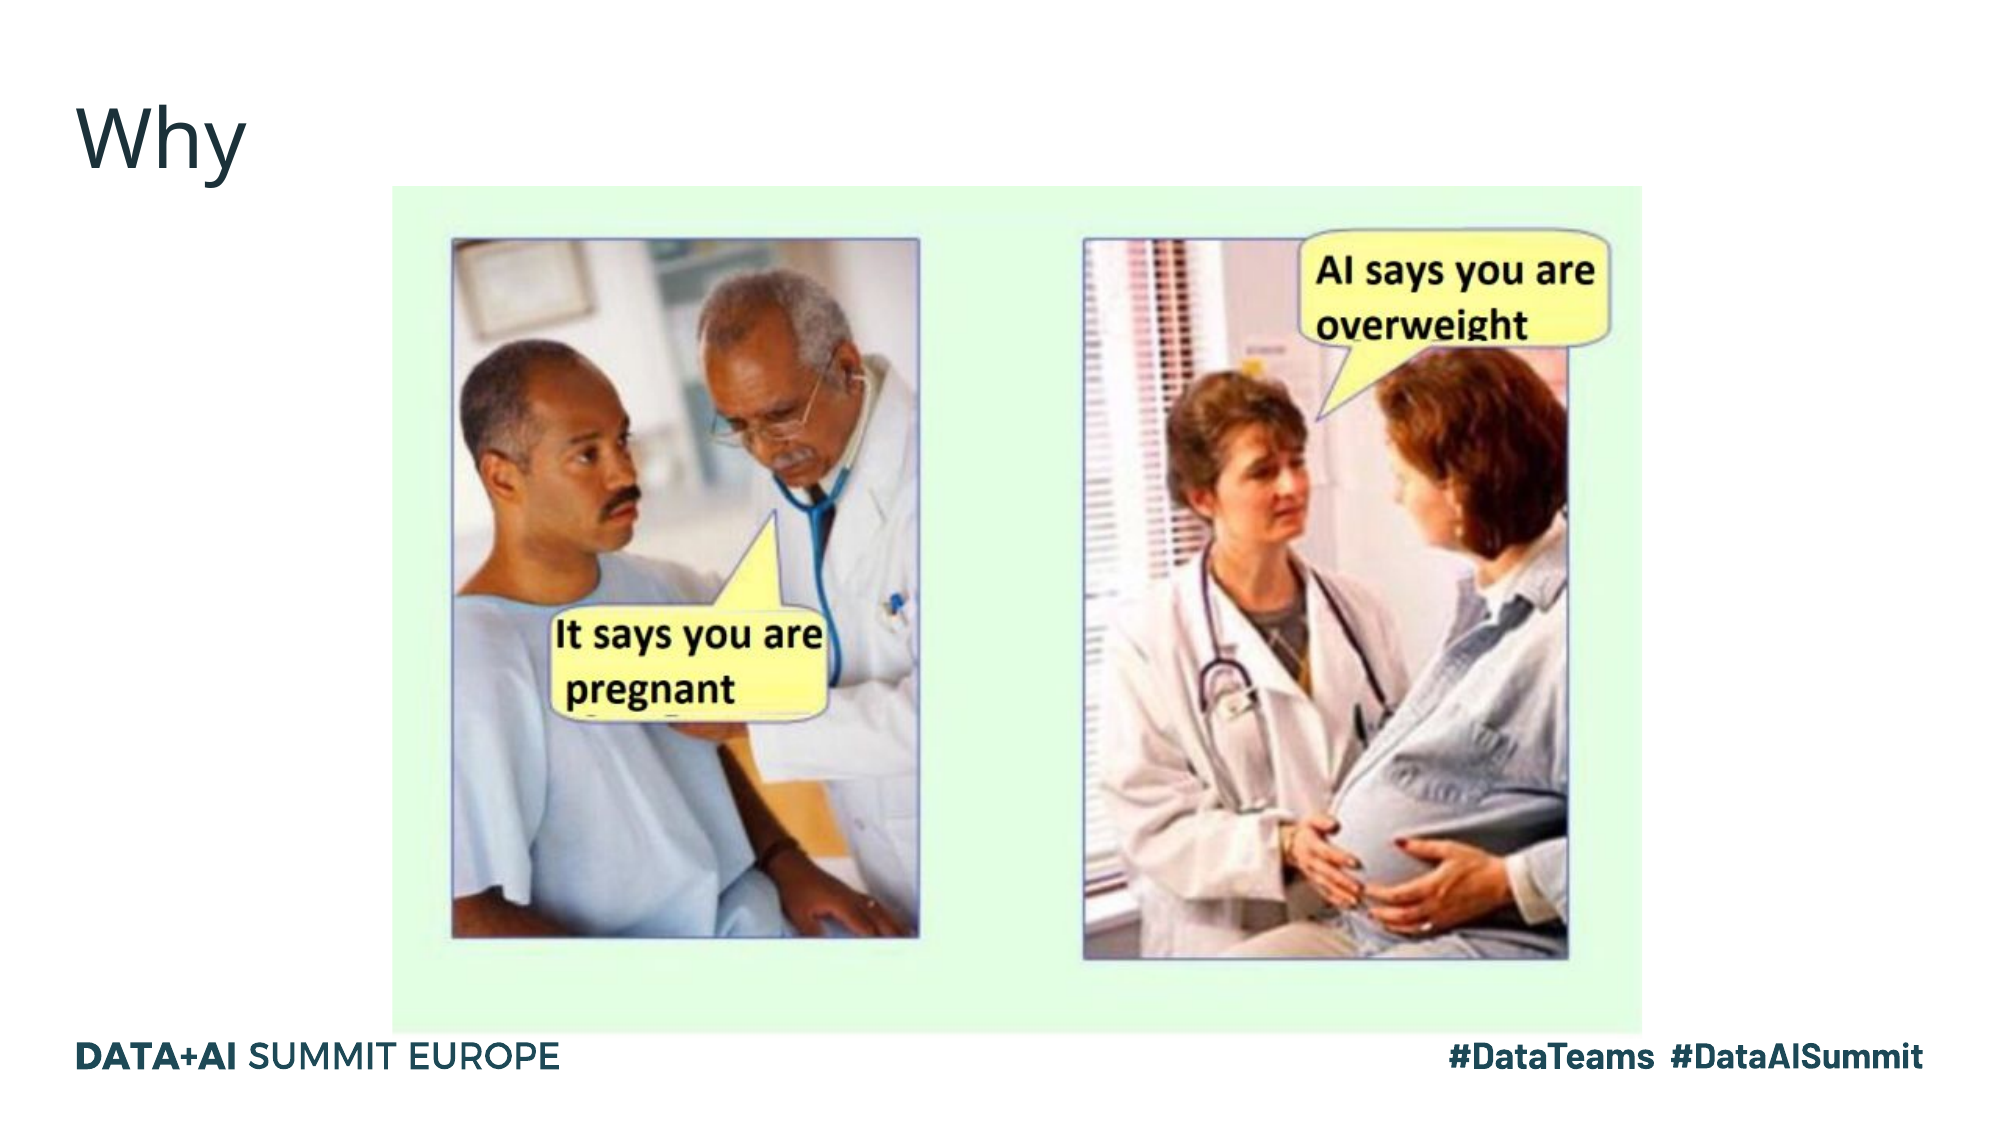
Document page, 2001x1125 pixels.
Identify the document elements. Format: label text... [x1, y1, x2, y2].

title Why [75, 59, 1923, 223]
picture [391, 186, 1643, 1039]
